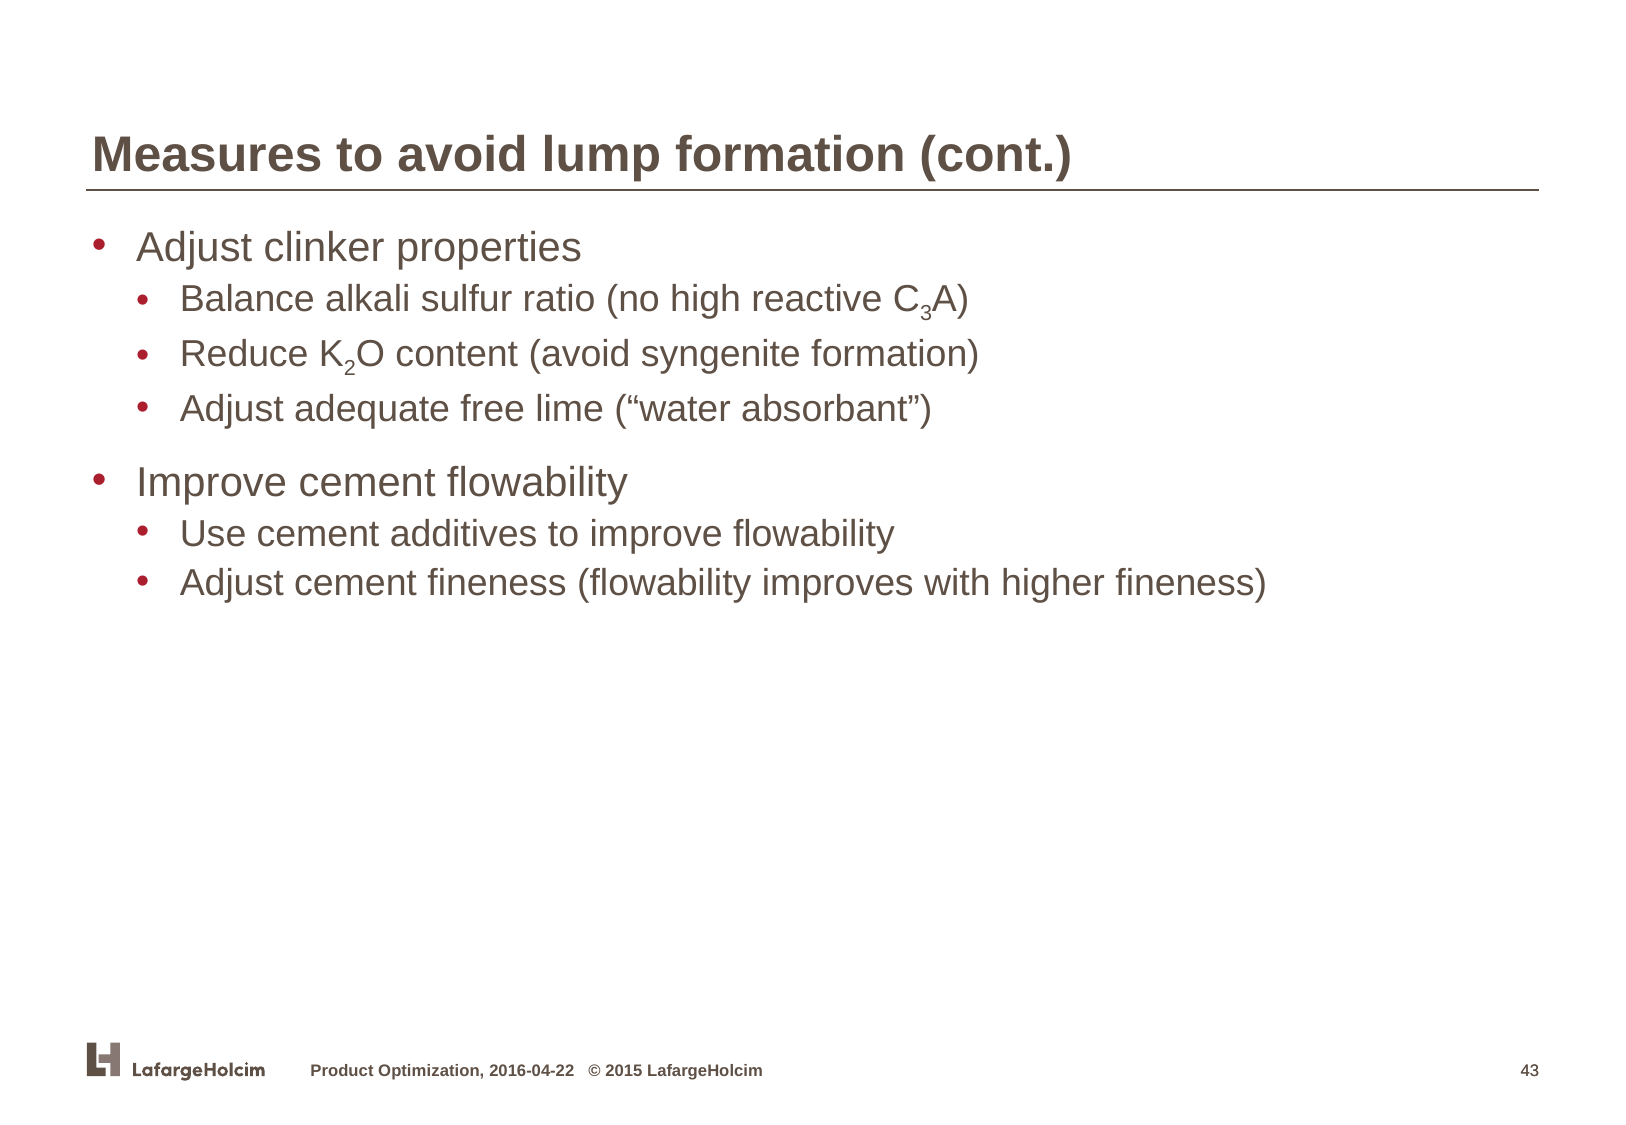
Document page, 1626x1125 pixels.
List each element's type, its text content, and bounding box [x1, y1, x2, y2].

footer Product Optimization, 2016-04-22 © 2015 LafargeHolcim [310, 1052, 831, 1080]
slide_number 43 [1467, 1052, 1540, 1080]
text_box Measures to avoid lump formation (cont.) [91, 54, 1532, 184]
text_box Adjust clinker properties Balance alkali sulfur ratio (no high reactive C3A) Reduce K2O content (avoid syngenite formation) Adjust adequate free lime (“water absorbant”) Improve cement flowability Use cement additives to improve flowability Adjust cement fineness (flowability improves with higher fineness) [91, 219, 1534, 1059]
